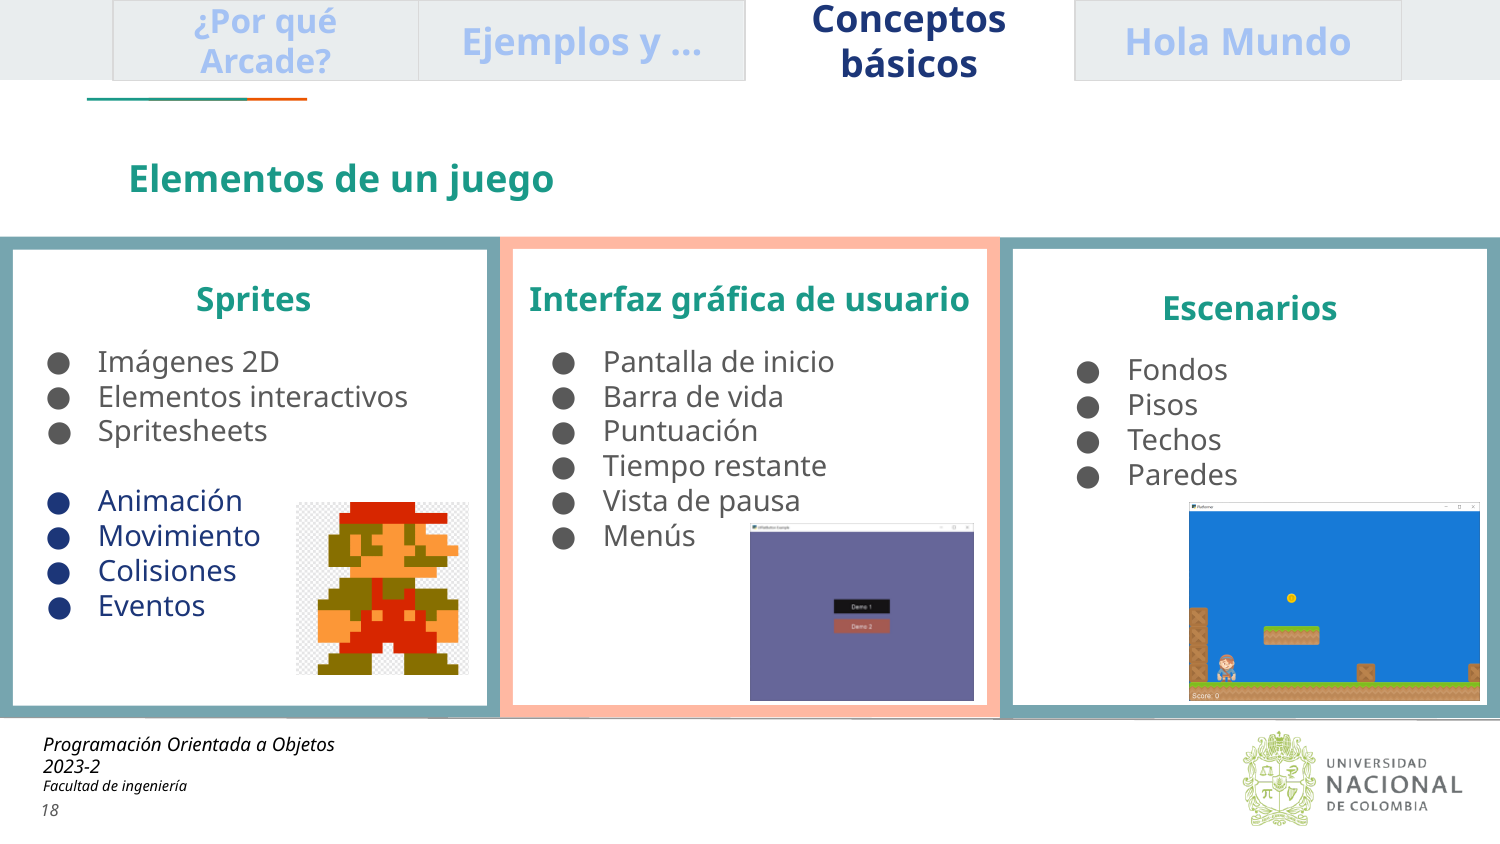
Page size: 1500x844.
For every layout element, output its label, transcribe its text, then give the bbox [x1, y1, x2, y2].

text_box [1002, 237, 1500, 719]
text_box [501, 236, 1001, 718]
text_box ¿Por qué Arcade? [113, 0, 418, 81]
text_box Conceptos básicos [746, 0, 1074, 81]
text_box Ejemplos y … [418, 0, 746, 81]
slide_number ‹#› [25, 779, 116, 844]
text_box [0, 236, 501, 718]
text_box Hola Mundo [1074, 0, 1402, 81]
picture [1239, 727, 1466, 829]
text_box Elementos de un juego [113, 133, 606, 216]
